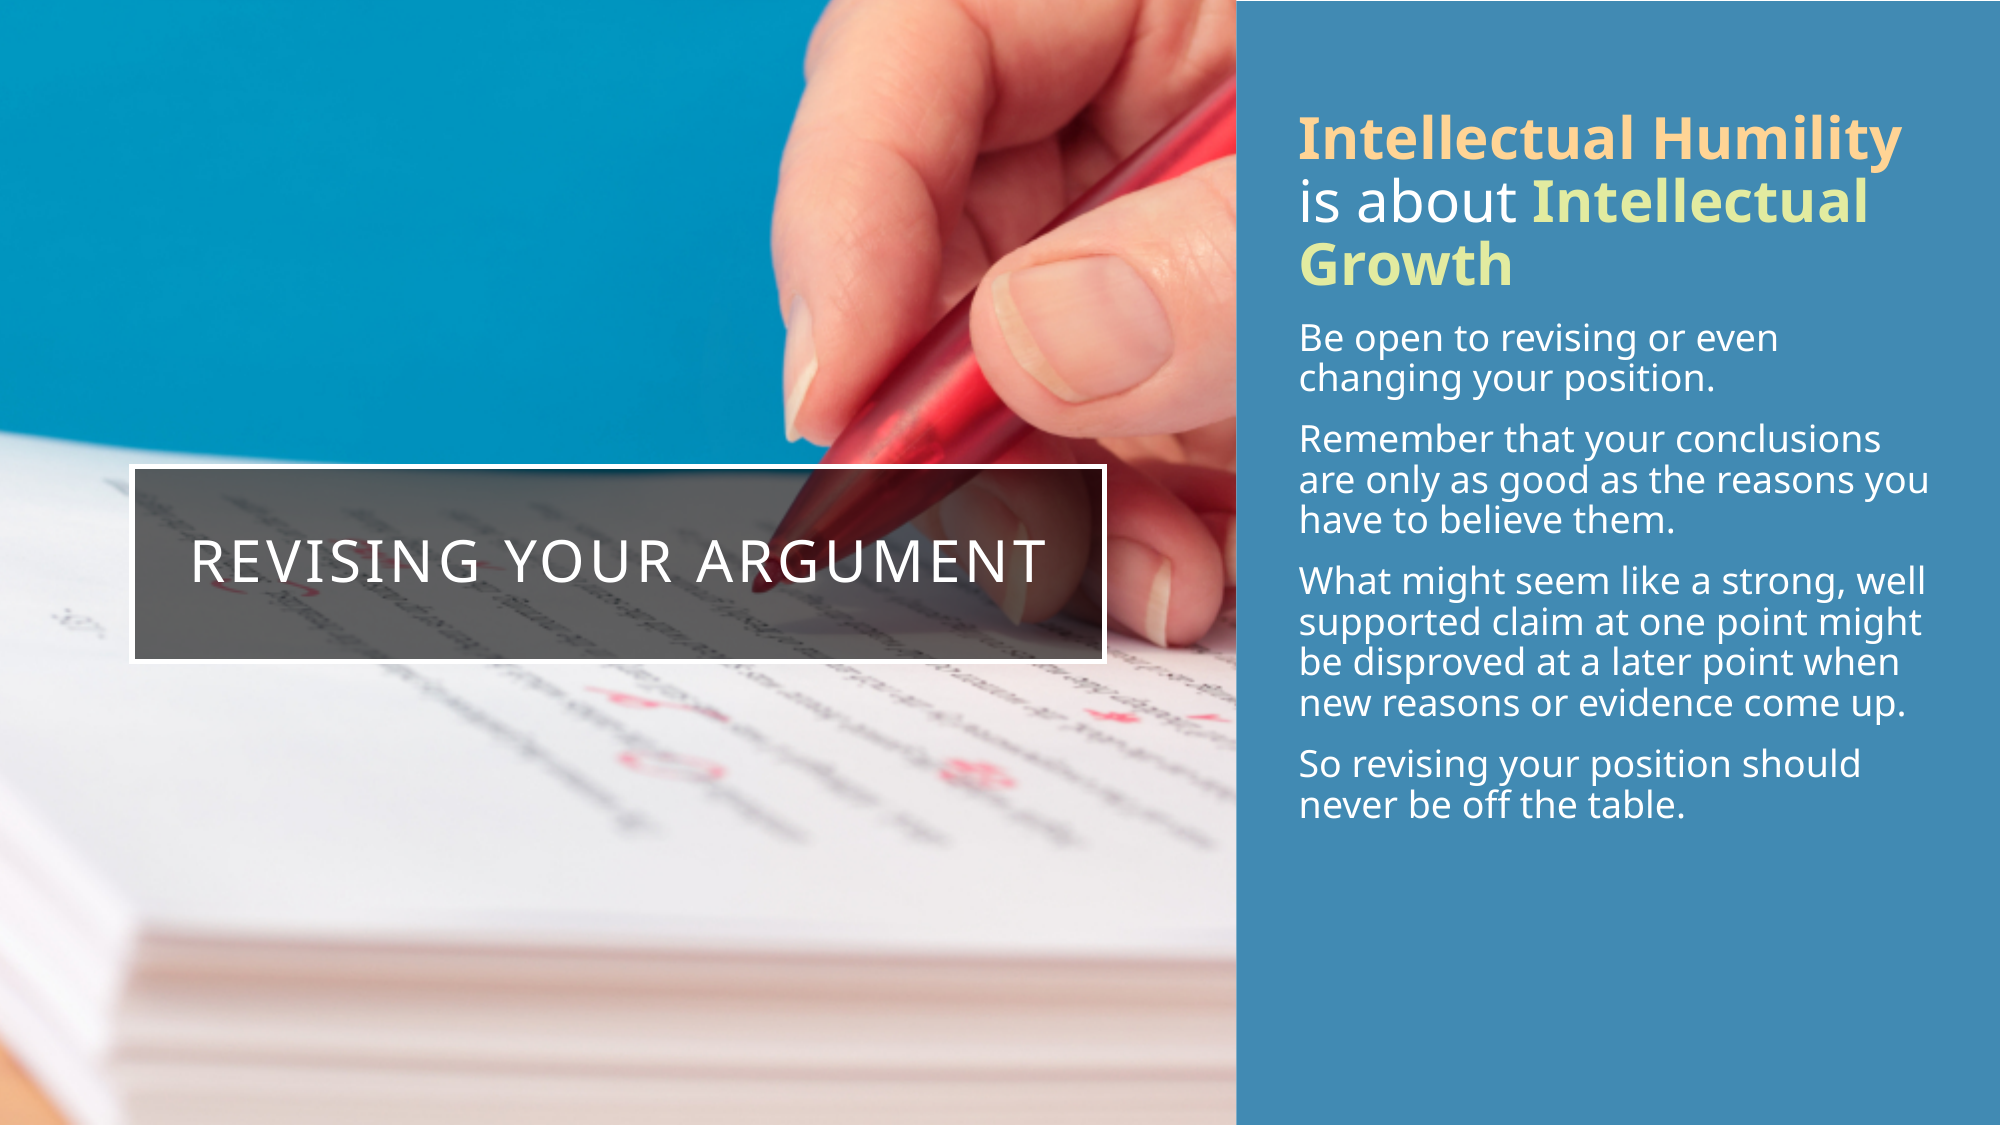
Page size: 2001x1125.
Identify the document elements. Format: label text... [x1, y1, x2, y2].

text_box [1237, 0, 2000, 1125]
picture [0, 0, 1237, 1125]
list Intellectual Humility is about Intellectual Growth Be open to revising or even changing your position. Remember that your conclusions are only as good as the reasons you have to believe them. What might seem like a strong, well supported claim at one point might be disproved at a later point when new reasons or evidence come up. So revising your position should never be off the table. [1283, 33, 1953, 903]
